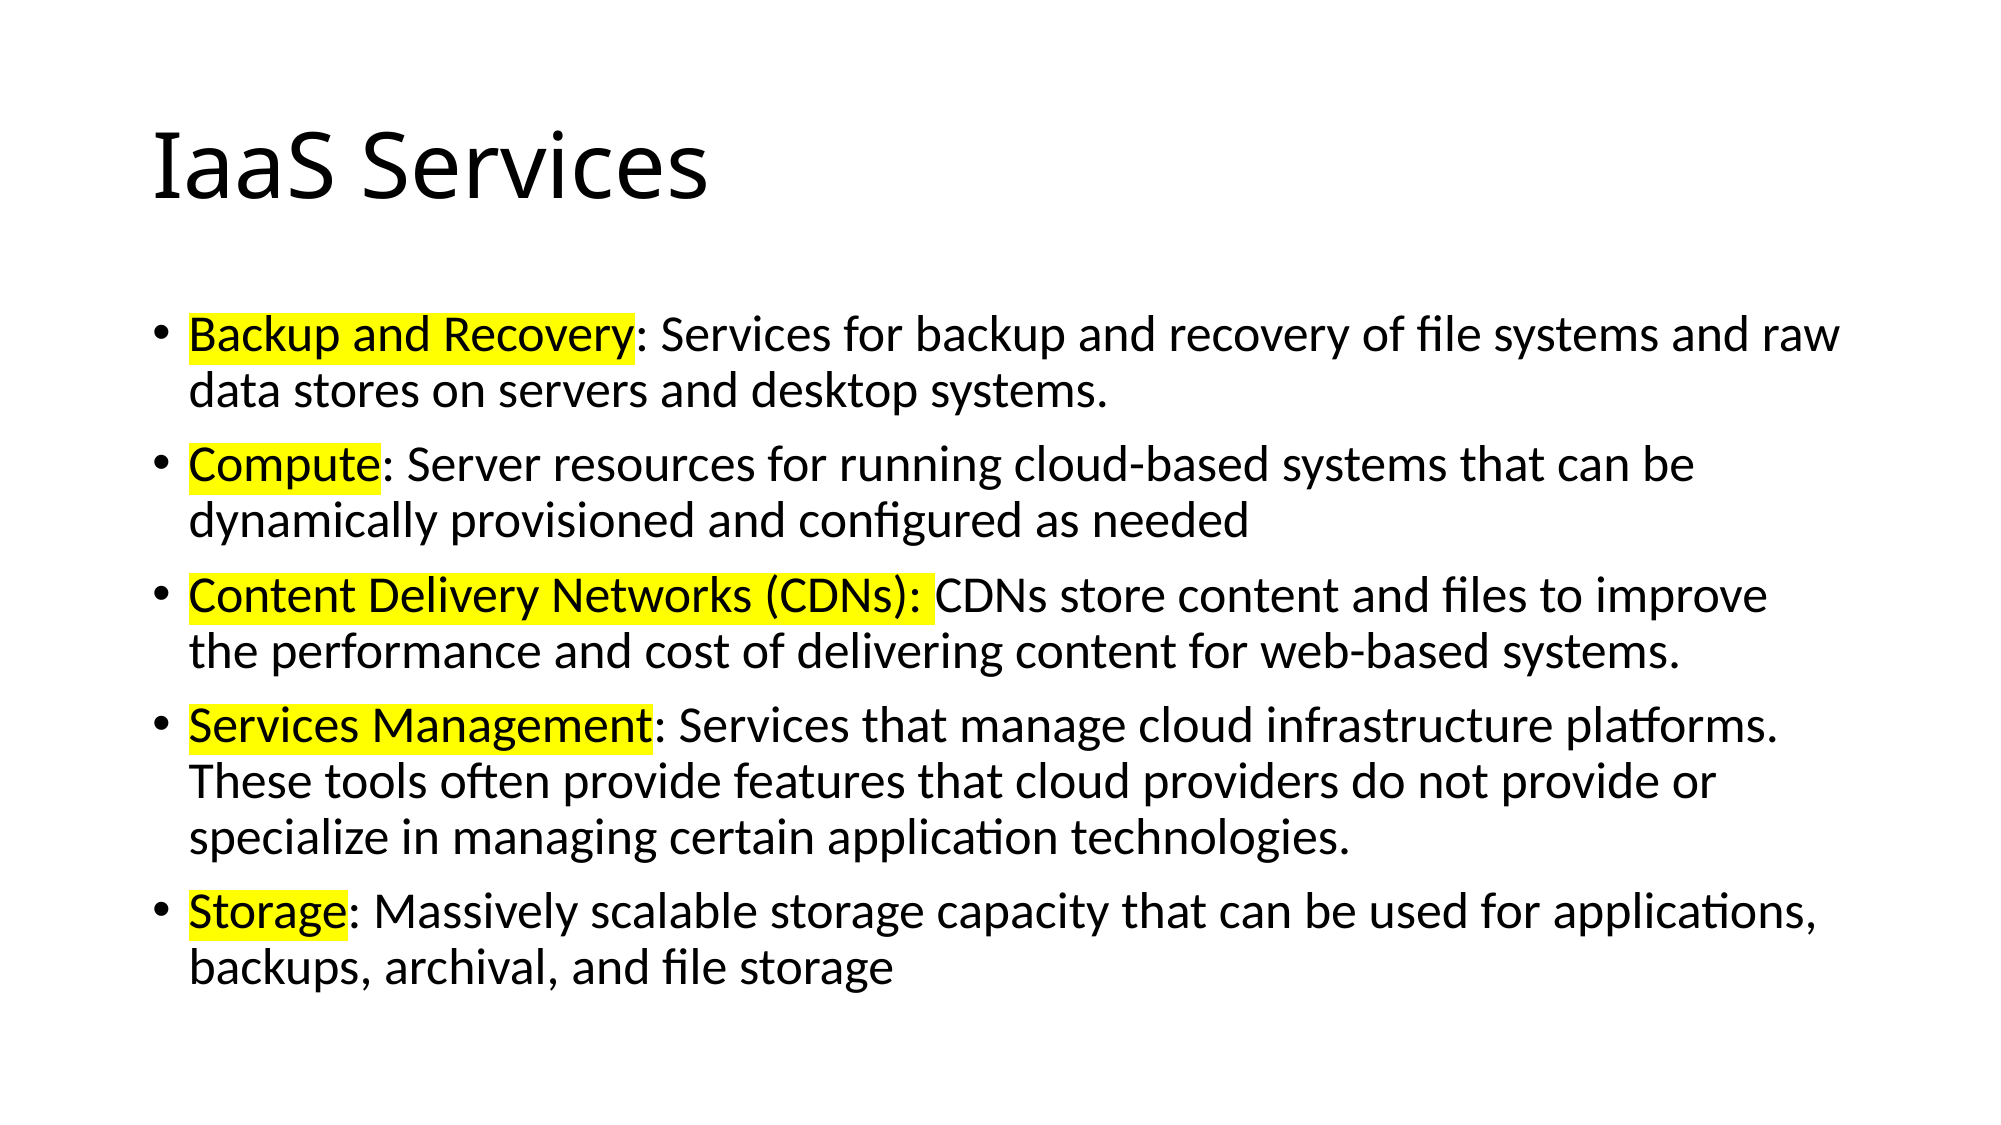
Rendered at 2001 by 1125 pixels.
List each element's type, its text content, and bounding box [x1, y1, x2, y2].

list Backup and Recovery: Services for backup and recovery of file systems and raw data stores on servers and desktop systems. Compute: Server resources for running cloud-based systems that can be dynamically provisioned and configured as needed Content Delivery Networks (CDNs): CDNs store content and files to improve the performance and cost of delivering content for web-based systems. Services Management: Services that manage cloud infrastructure platforms. These tools often provide features that cloud providers do not provide or specialize in managing certain application technologies. Storage: Massively scalable storage capacity that can be used for applications, backups, archival, and file storage [137, 299, 1863, 1014]
title IaaS Services [137, 59, 1863, 278]
